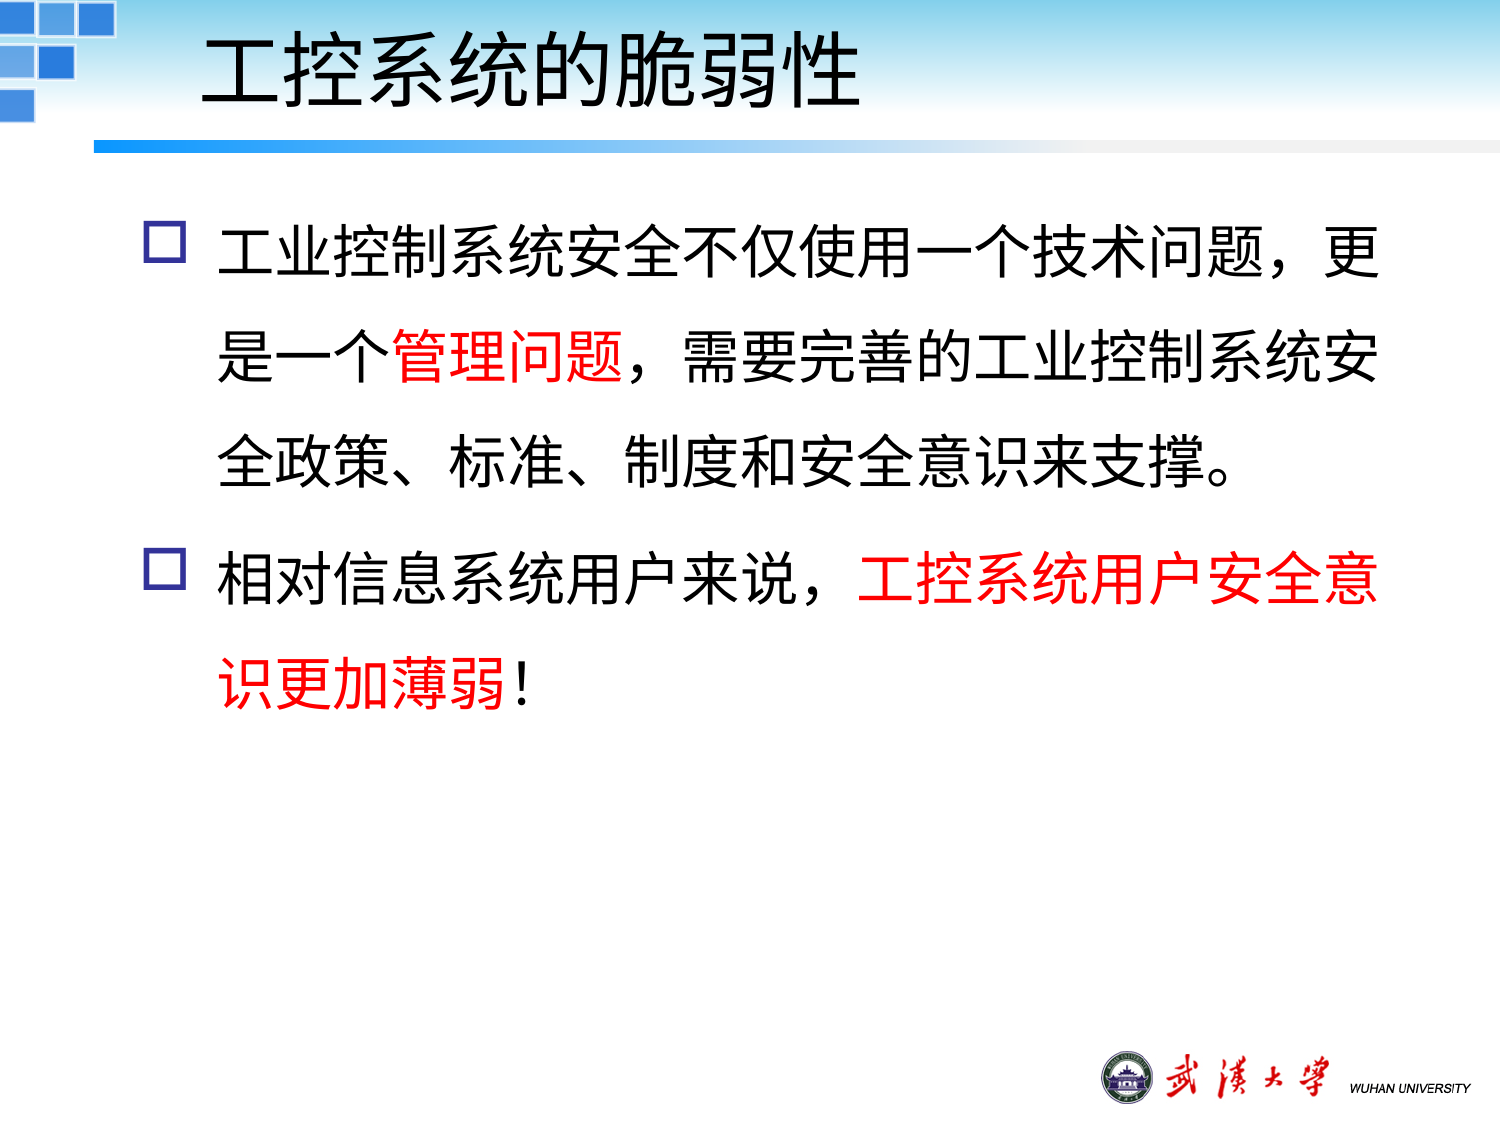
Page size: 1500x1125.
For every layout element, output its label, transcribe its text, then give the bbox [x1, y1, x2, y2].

title 工控系统的脆弱性 [183, 19, 1372, 119]
picture [1072, 1046, 1500, 1115]
list 工业控制系统安全不仅使用一个技术问题，更是一个管理问题，需要完善的工业控制系统安全政策、标准、制度和安全意识来支撑。 相对信息系统用户来说，工控系统用户安全意识更加薄弱！ [123, 172, 1406, 953]
